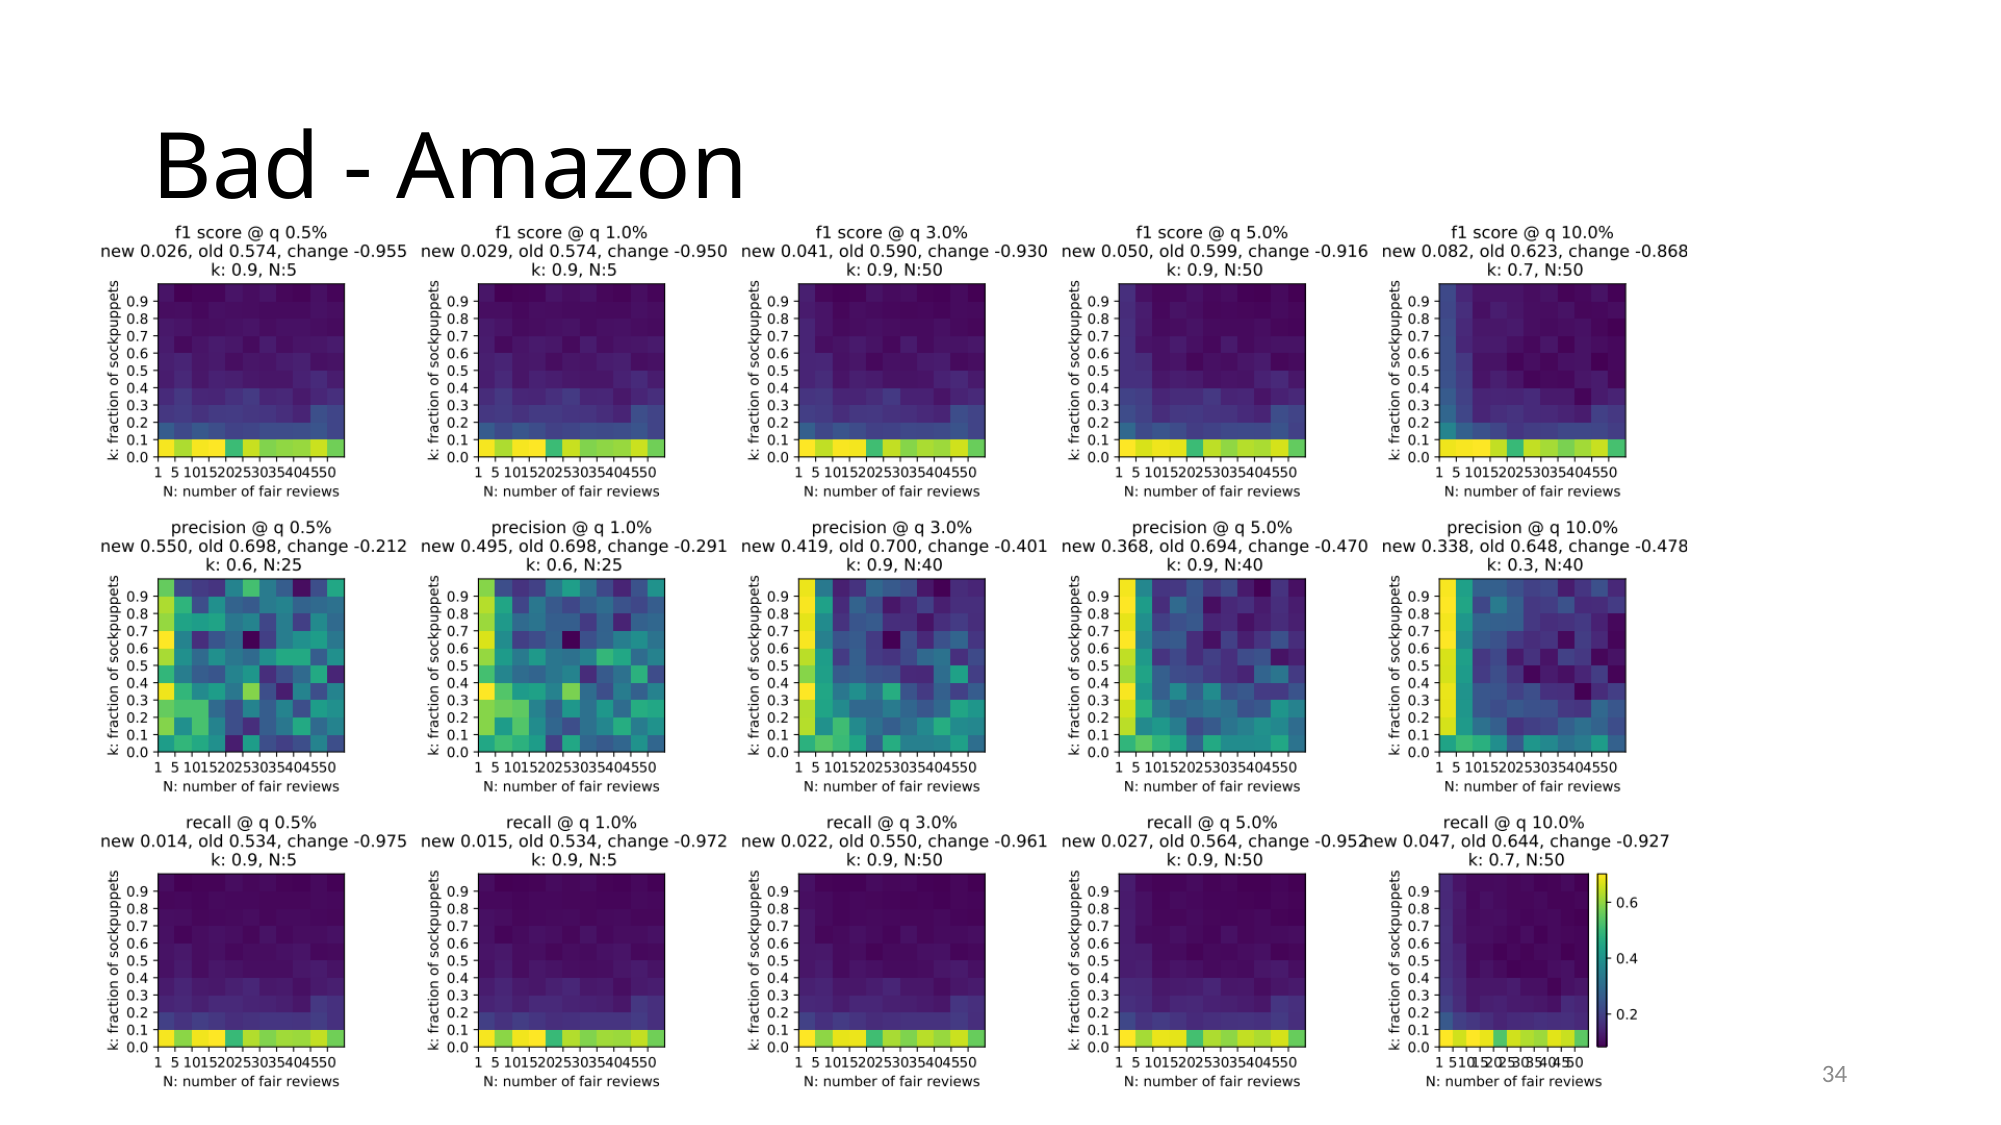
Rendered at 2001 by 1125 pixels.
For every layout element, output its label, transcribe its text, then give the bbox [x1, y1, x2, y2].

title Bad - Amazon [137, 59, 1863, 278]
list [92, 205, 1688, 1103]
slide_number 34 [1688, 1042, 1863, 1103]
